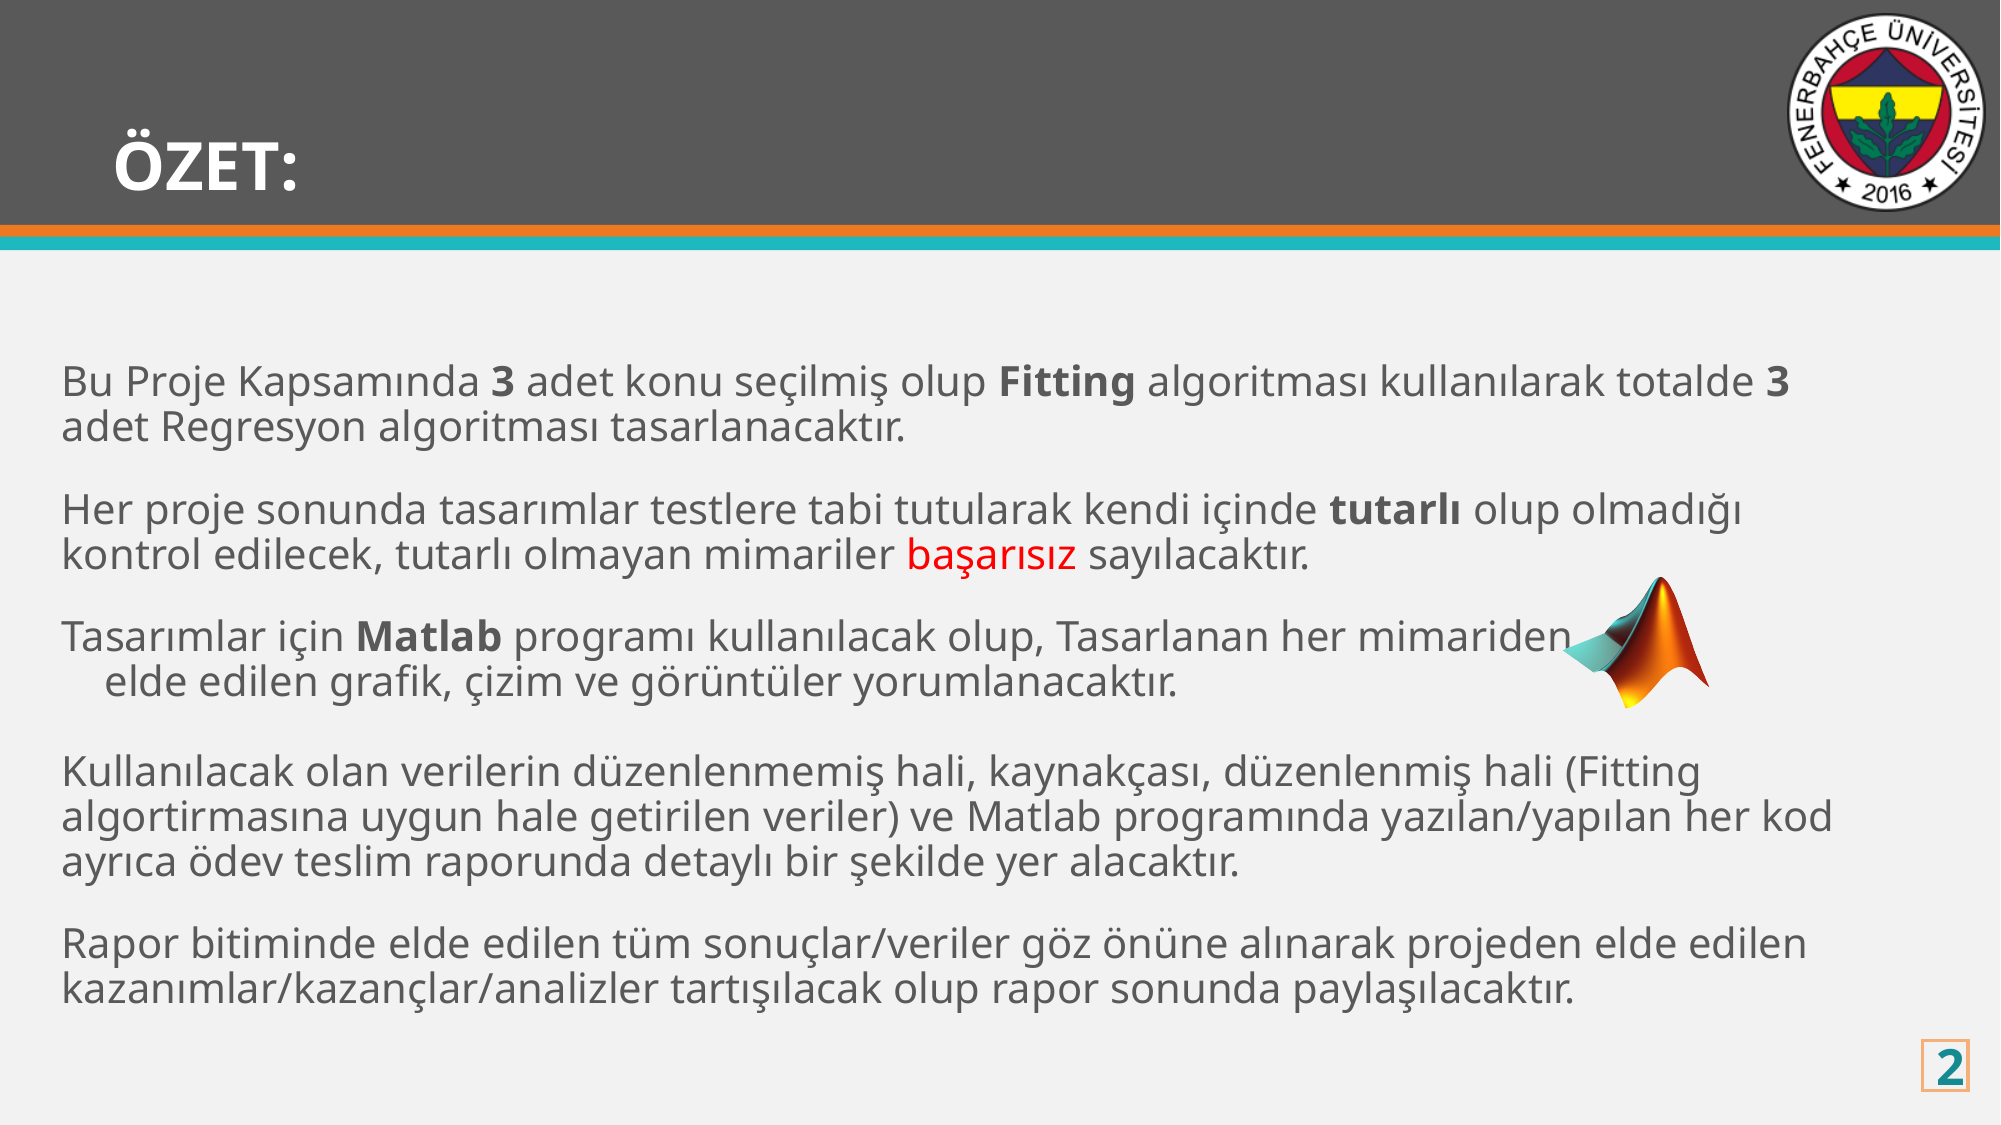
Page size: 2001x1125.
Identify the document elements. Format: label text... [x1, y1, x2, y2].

text_box Kullanılacak olan verilerin düzenlenmemiş hali, kaynakçası, düzenlenmiş hali (Fitting algortirmasına uygun hale getirilen veriler) ve Matlab programında yazılan/yapılan her kod ayrıca ödev teslim raporunda detaylı bir şekilde yer alacaktır. Rapor bitiminde elde edilen tüm sonuçlar/veriler göz önüne alınarak projeden elde edilen kazanımlar/kazançlar/analizler tartışılacak olup rapor sonunda paylaşılacaktır. [46, 742, 1947, 1115]
title ÖZET: [97, 108, 391, 213]
picture [1562, 576, 1710, 709]
text_box 2 [1947, 1039, 1969, 1092]
picture [1787, 13, 1986, 212]
list Bu Proje Kapsamında 3 adet konu seçilmiş olup Fitting algoritması kullanılarak totalde 3 adet Regresyon algoritması tasarlanacaktır. Her proje sonunda tasarımlar testlere tabi tutularak kendi içinde tutarlı olup olmadığı kontrol edilecek, tutarlı olmayan mimariler başarısız sayılacaktır. Tasarımlar için Matlab programı kullanılacak olup, Tasarlanan her mimariden elde edilen grafik, çizim ve görüntüler yorumlanacaktır. [46, 352, 1827, 726]
